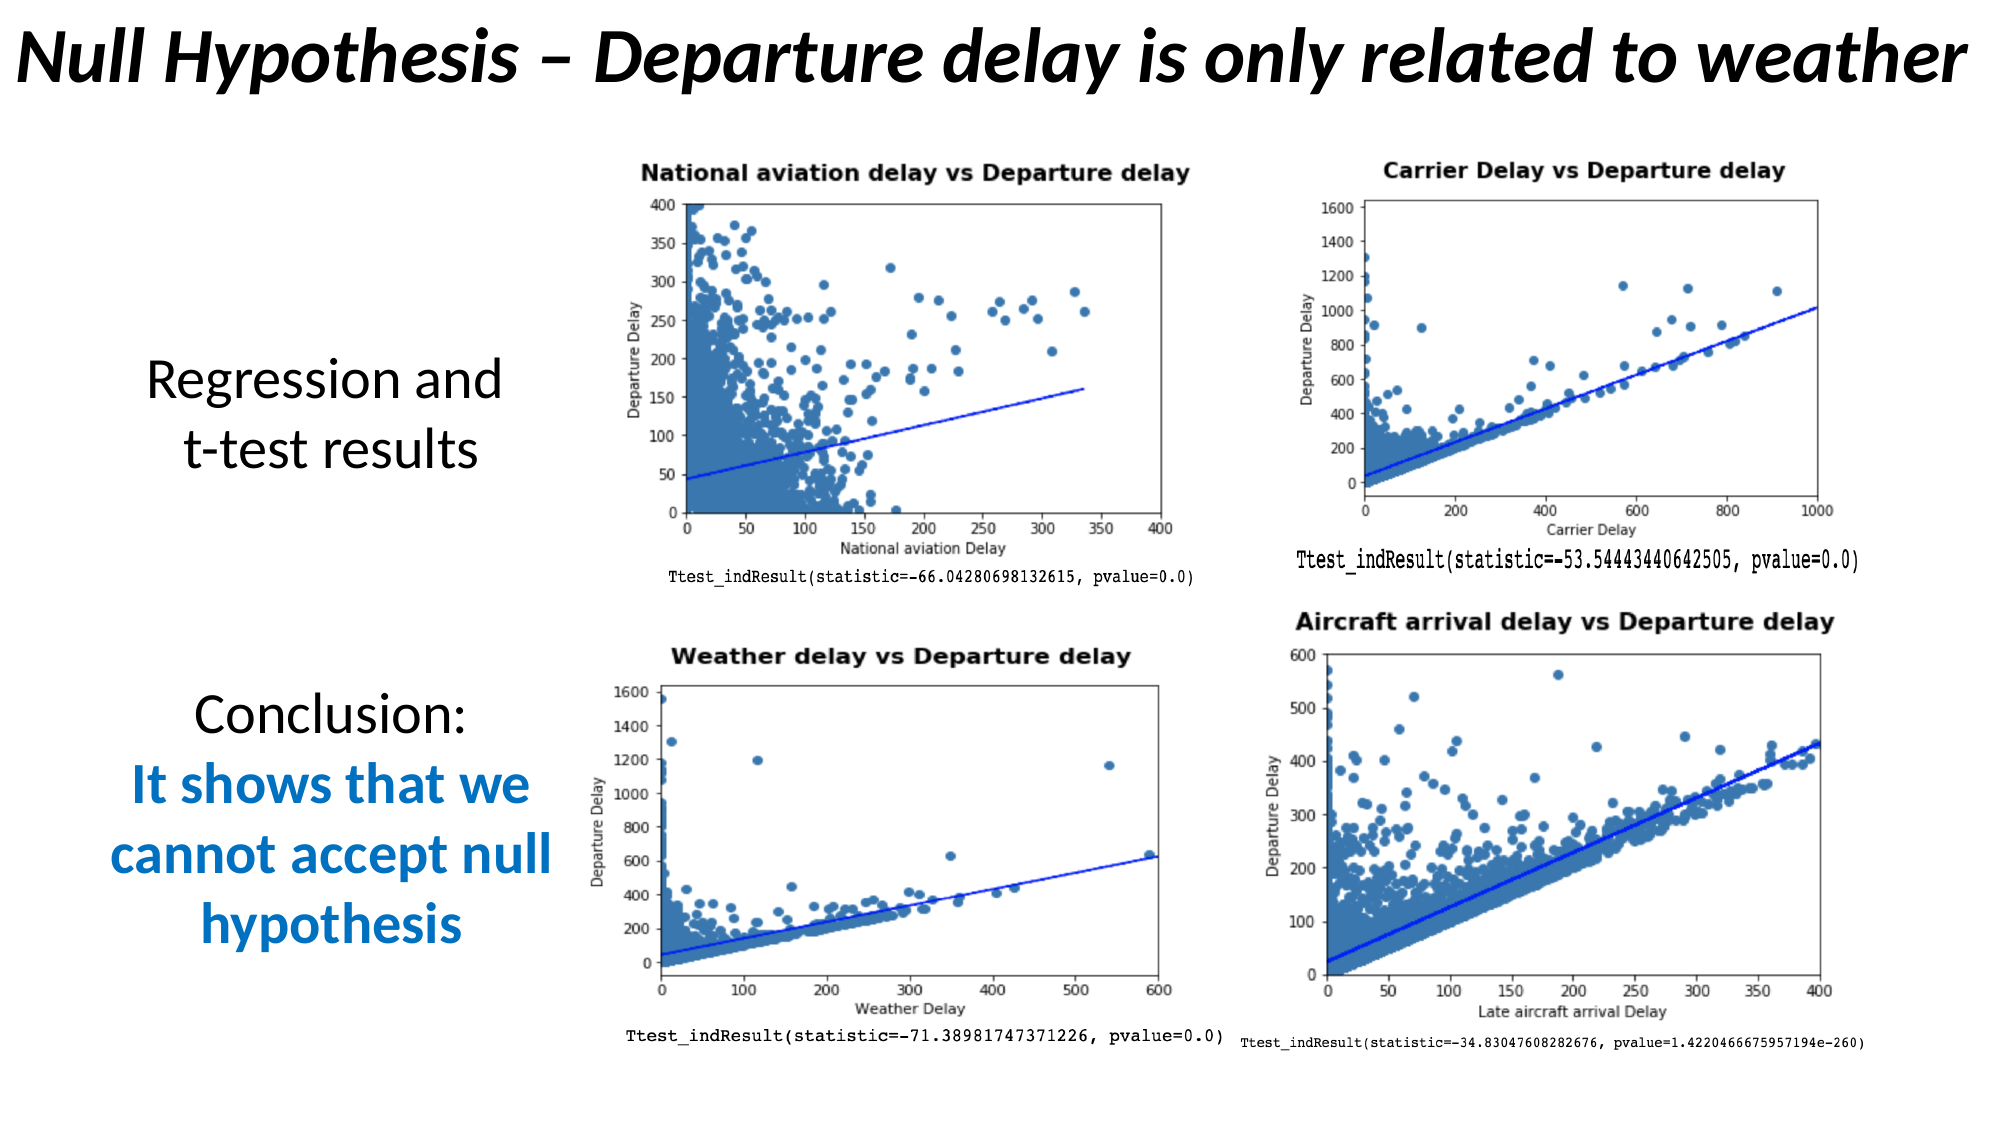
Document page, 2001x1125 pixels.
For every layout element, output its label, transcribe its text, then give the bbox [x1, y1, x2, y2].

text_box Conclusion: It shows that we cannot accept null hypothesis [41, 667, 571, 975]
picture [623, 152, 1208, 560]
picture [662, 568, 1198, 590]
text_box Null Hypothesis – Departure delay is only related to weather [0, 0, 2000, 128]
picture [1291, 547, 1861, 578]
picture [621, 605, 1887, 1053]
text_box Regression and t-test results [64, 332, 599, 461]
picture [1280, 152, 1880, 544]
picture [576, 637, 1230, 1028]
